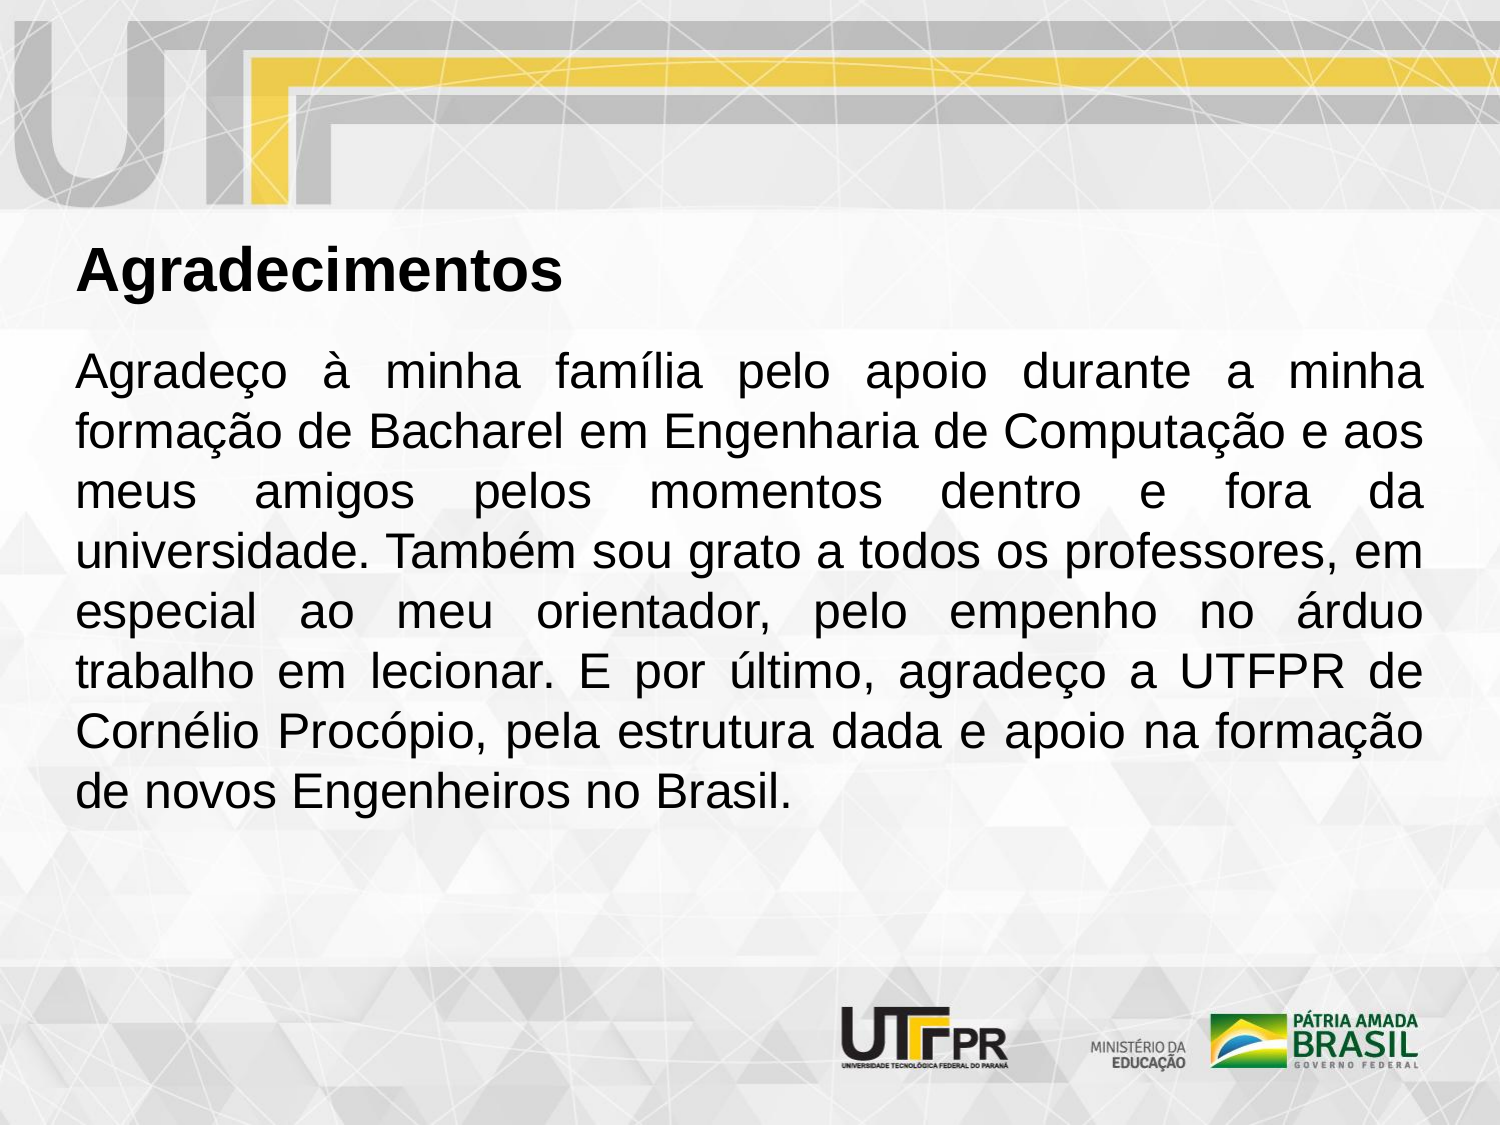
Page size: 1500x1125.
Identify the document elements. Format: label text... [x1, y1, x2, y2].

title Agradecimentos [75, 211, 1425, 321]
subtitle Agradeço à minha família pelo apoio durante a minha formação de Bacharel em Engenharia de Computação e aos meus amigos pelos momentos dentro e fora da universidade. Também sou grato a todos os professores, em especial ao meu orientador, pelo empenho no árduo trabalho em lecionar. E por último, agradeço a UTFPR de Cornélio Procópio, pela estrutura dada e apoio na formação de novos Engenheiros no Brasil. [75, 338, 1425, 960]
picture [0, 0, 1500, 1125]
